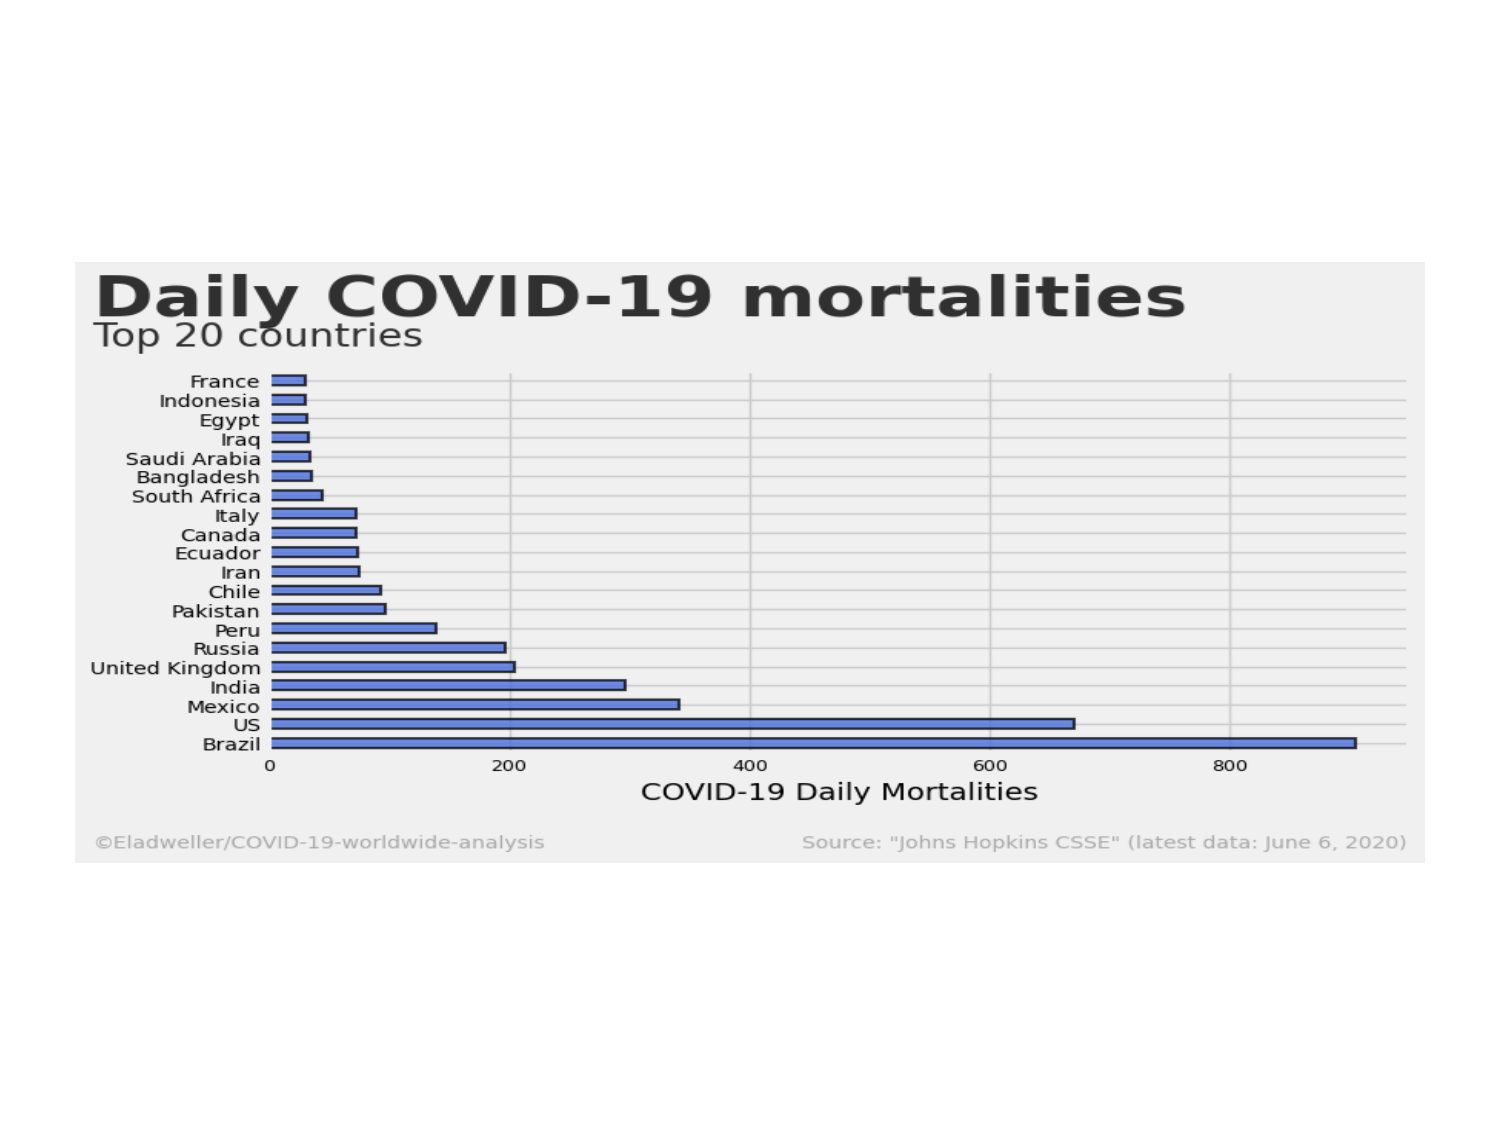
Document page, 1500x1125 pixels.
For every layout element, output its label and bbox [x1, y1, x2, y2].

picture [74, 262, 1426, 863]
